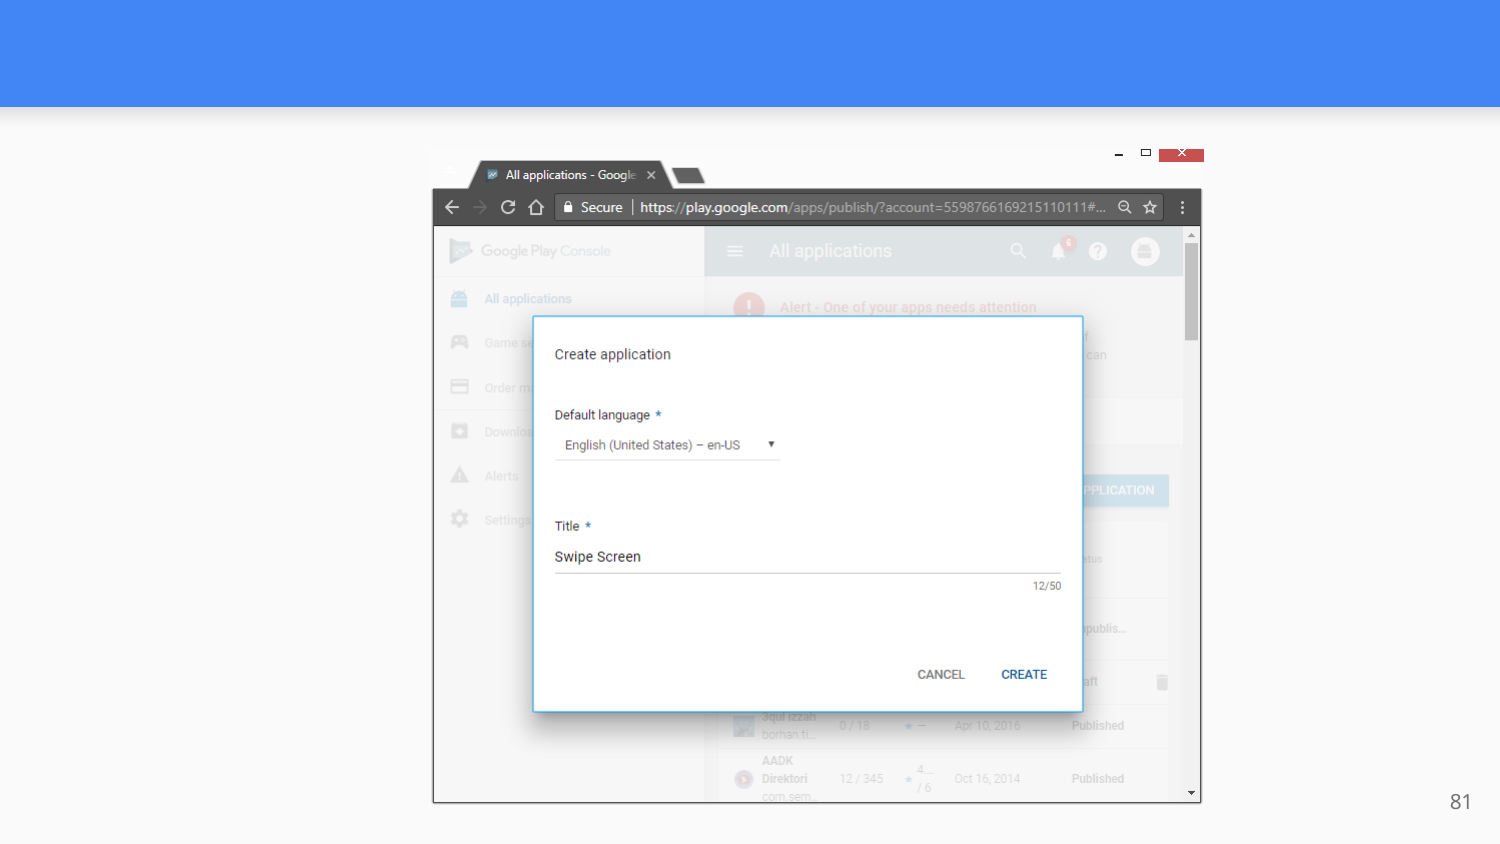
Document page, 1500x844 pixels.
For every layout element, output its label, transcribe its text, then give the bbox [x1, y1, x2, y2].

slide_number 81 [1398, 770, 1489, 835]
picture [428, 149, 1205, 807]
